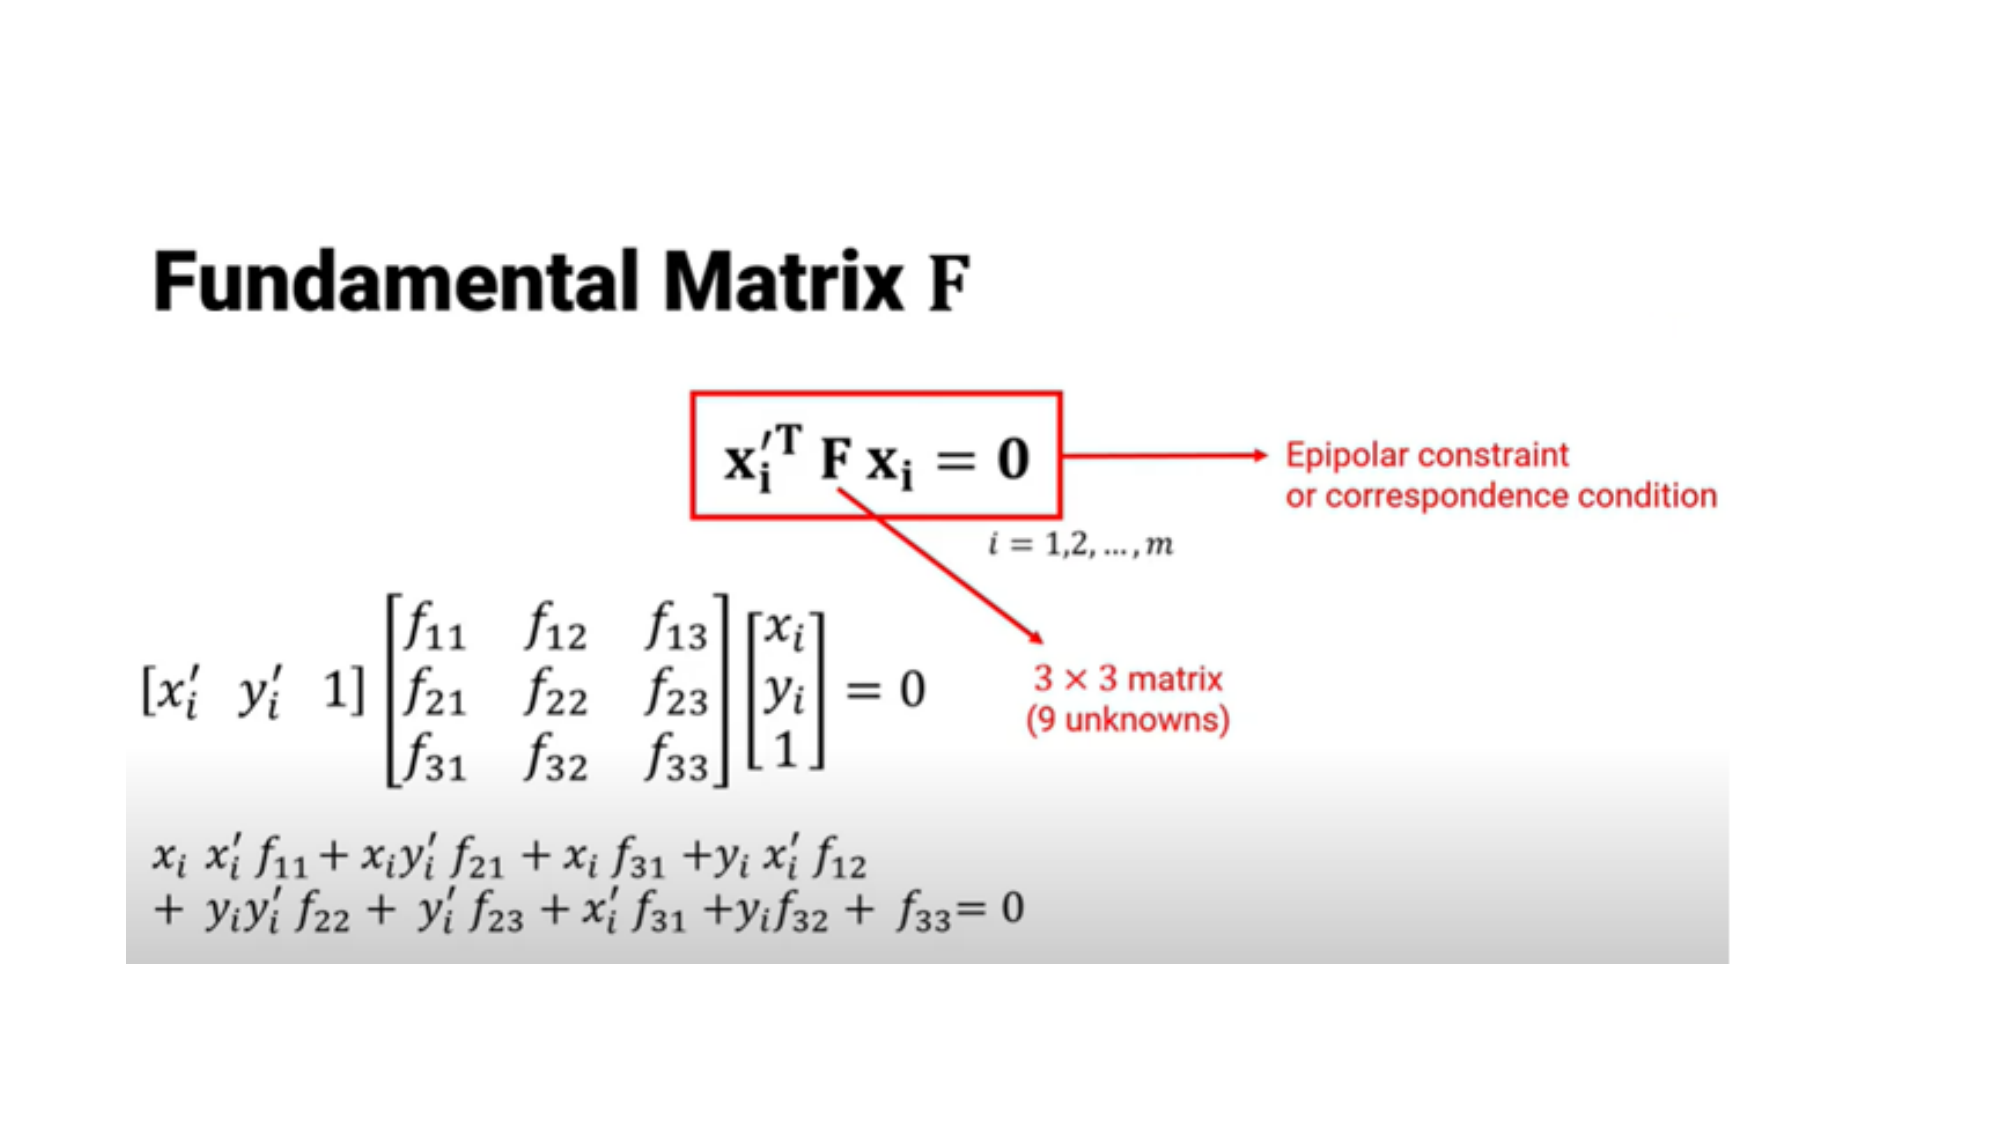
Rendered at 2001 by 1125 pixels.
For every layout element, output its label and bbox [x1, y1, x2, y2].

picture [126, 226, 1732, 965]
